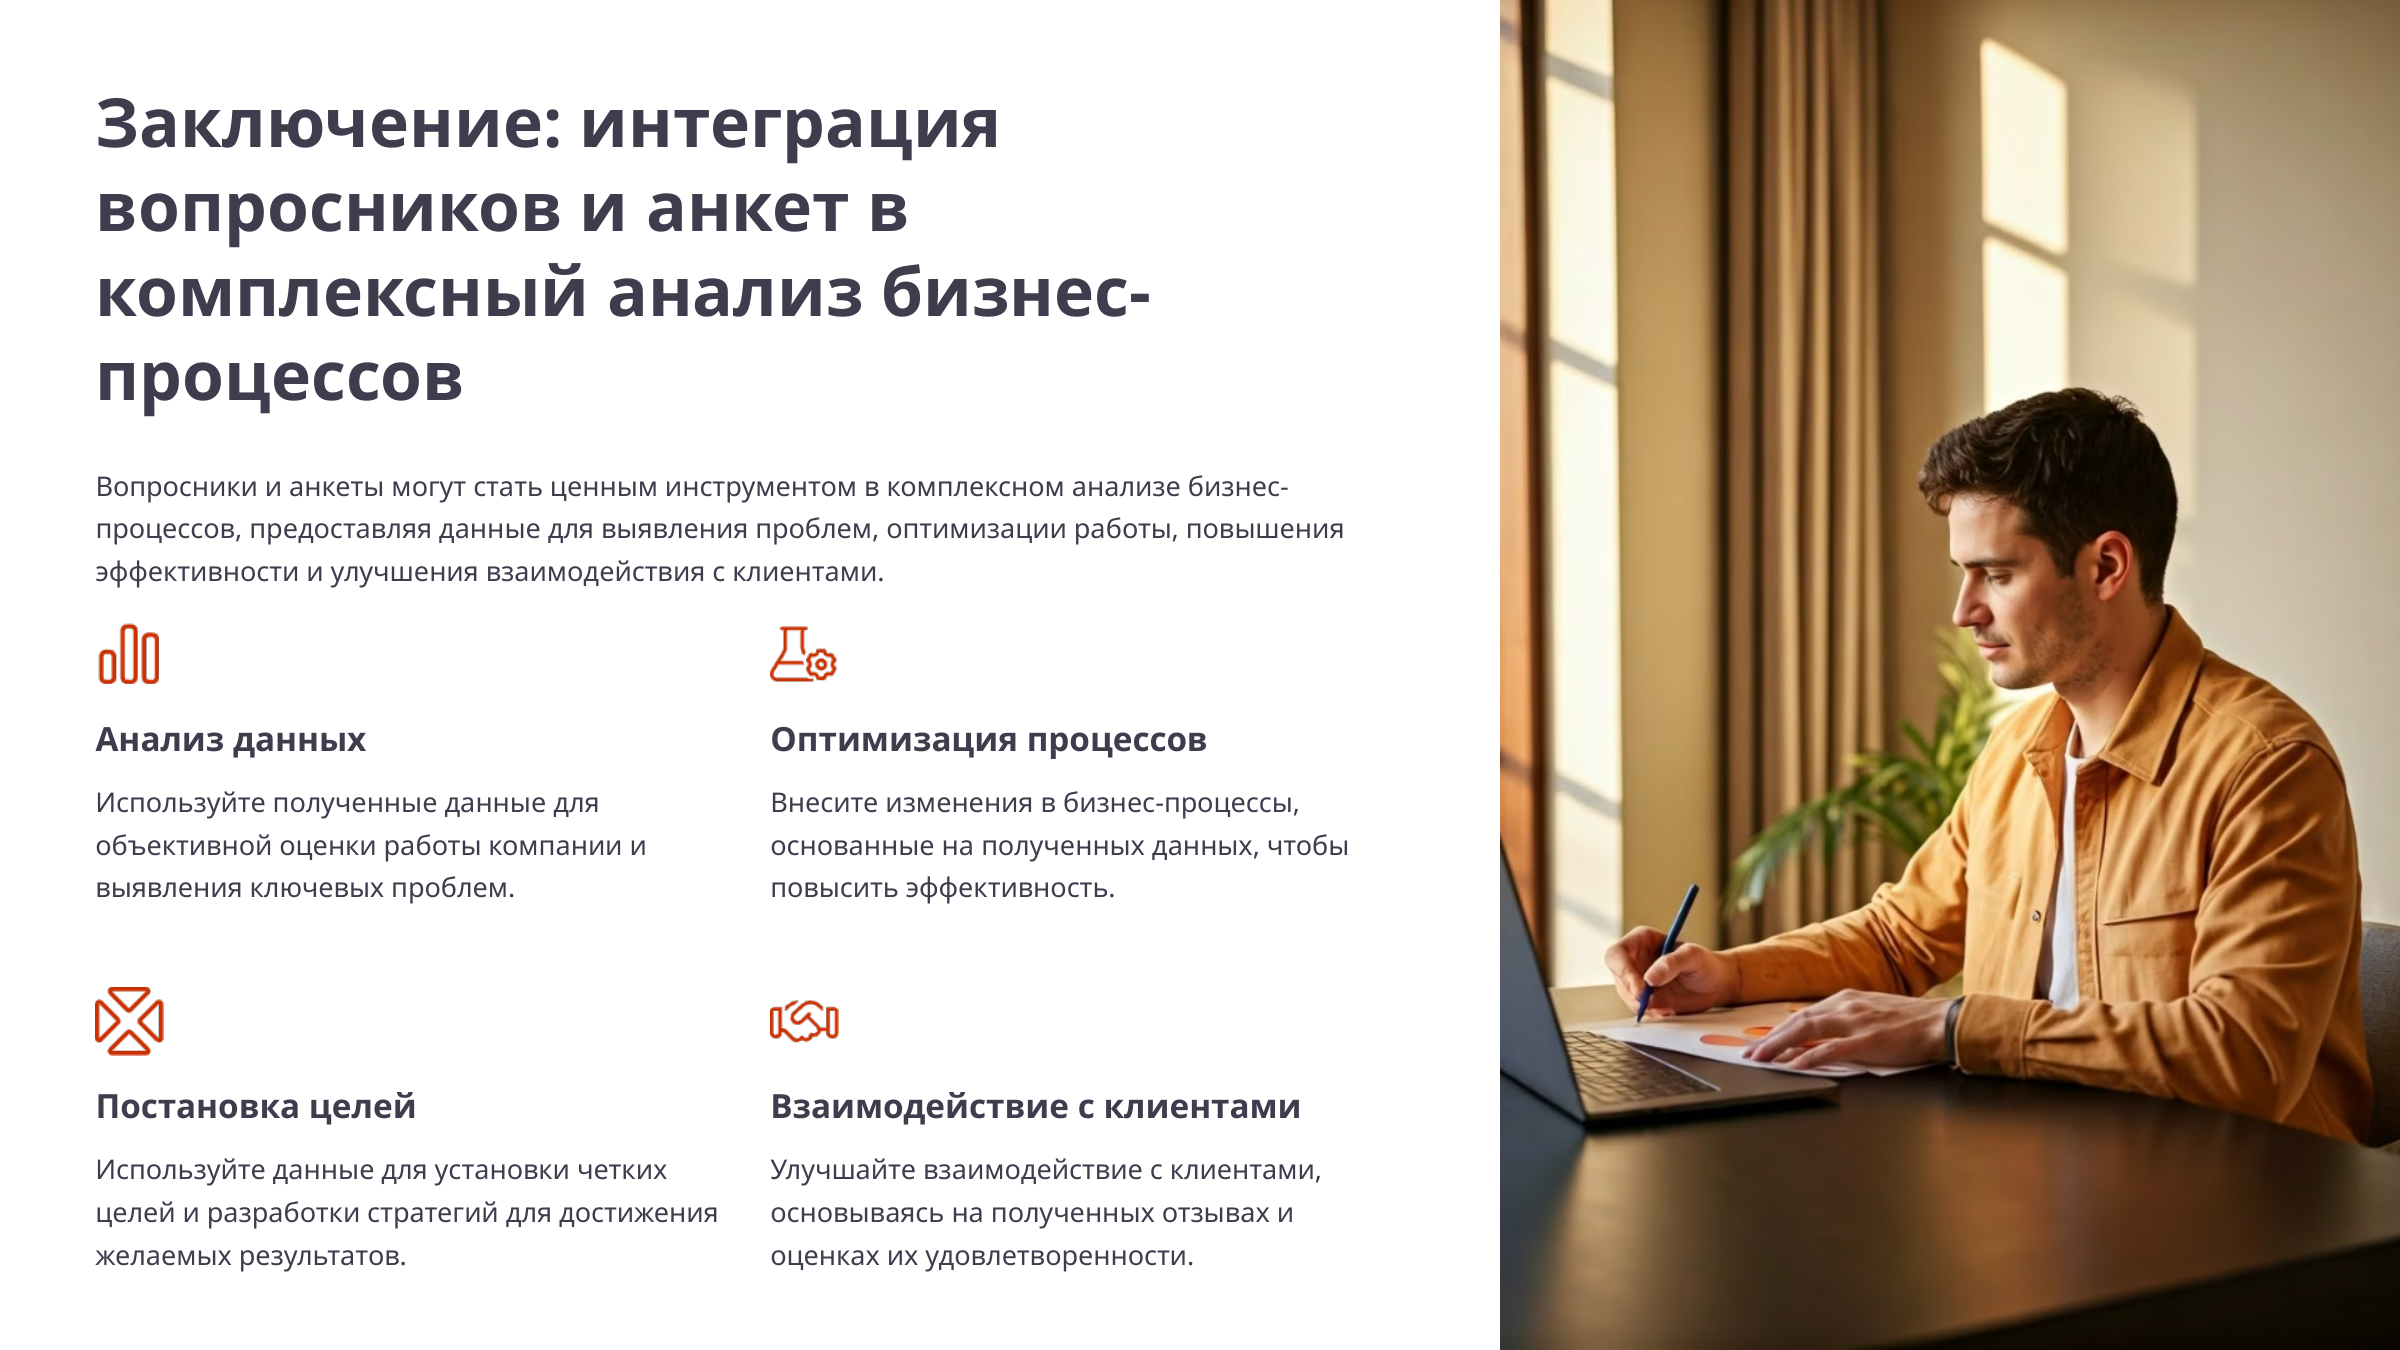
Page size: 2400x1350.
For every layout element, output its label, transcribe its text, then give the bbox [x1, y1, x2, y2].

text_box Улучшайте взаимодействие с клиентами, основываясь на полученных отзывах и оценках их удовлетворенности. [770, 1142, 1405, 1274]
text_box Заключение: интеграция вопросников и анкет в комплексный анализ бизнес-процессов [95, 76, 1405, 418]
text_box Оптимизация процессов [770, 715, 1236, 759]
text_box Взаимодействие с клиентами [770, 1083, 1332, 1126]
picture [770, 620, 839, 689]
picture [95, 620, 164, 689]
text_box Вопросники и анкеты могут стать ценным инструментом в комплексном анализе бизнес-процессов, предоставляя данные для выявления проблем, оптимизации работы, повышения эффективности и улучшения взаимодействия с клиентами. [95, 458, 1405, 590]
picture [95, 987, 164, 1057]
picture [770, 987, 839, 1057]
text_box Постановка целей [95, 1083, 437, 1126]
text_box Используйте полученные данные для объективной оценки работы компании и выявления ключевых проблем. [95, 774, 730, 906]
picture [1499, 0, 2400, 1350]
text_box Используйте данные для установки четких целей и разработки стратегий для достижения желаемых результатов. [95, 1142, 730, 1274]
text_box Анализ данных [95, 715, 437, 759]
text_box Внесите изменения в бизнес-процессы, основанные на полученных данных, чтобы повысить эффективность. [770, 774, 1405, 906]
